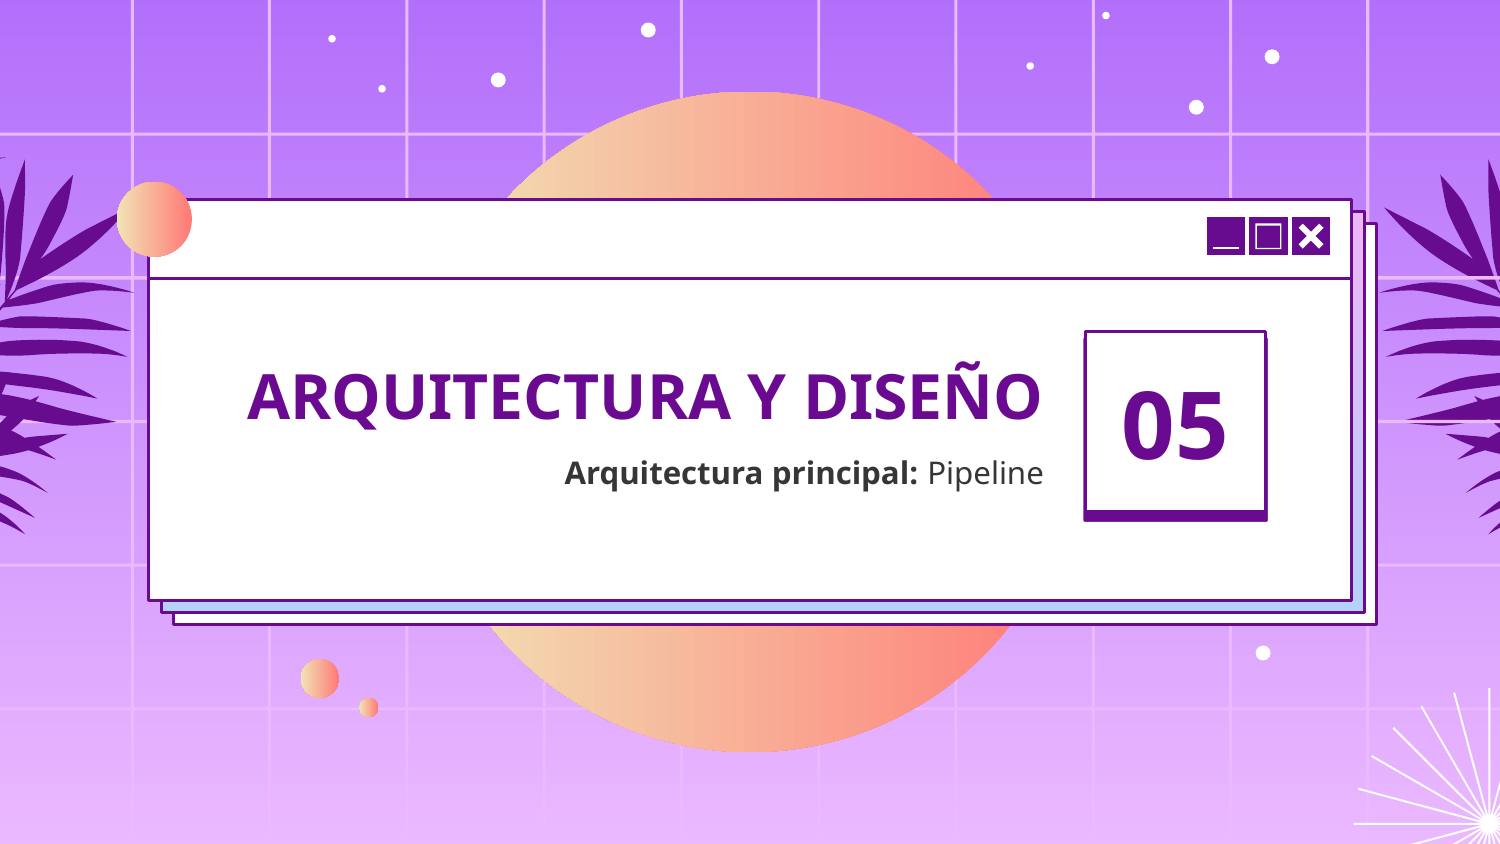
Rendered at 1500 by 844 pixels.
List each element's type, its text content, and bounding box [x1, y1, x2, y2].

title 05 [1086, 382, 1265, 461]
text_box [1085, 331, 1266, 512]
subtitle Arquitectura principal: Pipeline [224, 456, 1060, 487]
title ARQUITECTURA Y DISEÑO [224, 356, 1060, 432]
